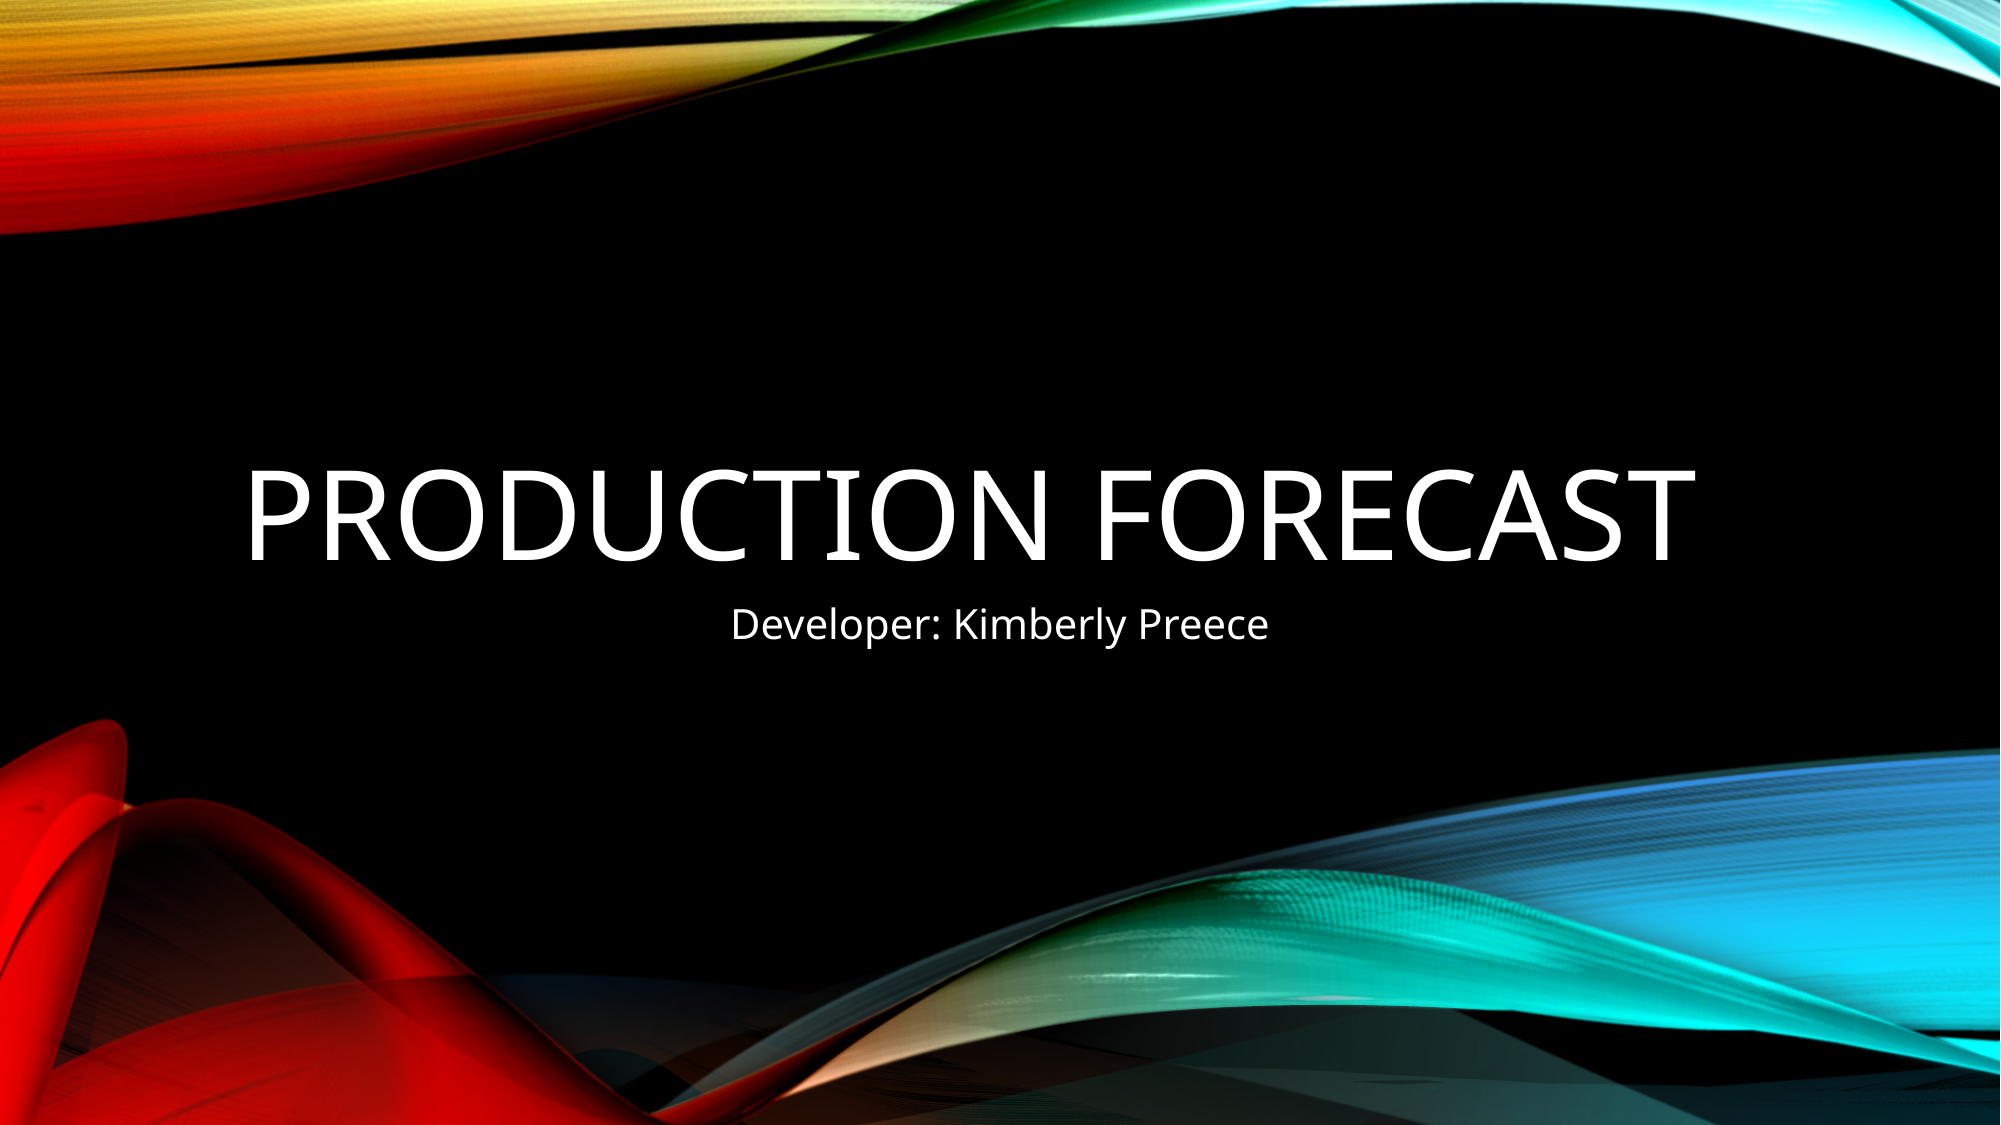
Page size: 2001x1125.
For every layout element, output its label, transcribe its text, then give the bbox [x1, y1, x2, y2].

subtitle Developer: Kimberly Preece [225, 595, 1775, 709]
picture [0, 717, 2000, 1125]
picture [0, 0, 2000, 237]
title Production Forecast [225, 295, 1775, 595]
